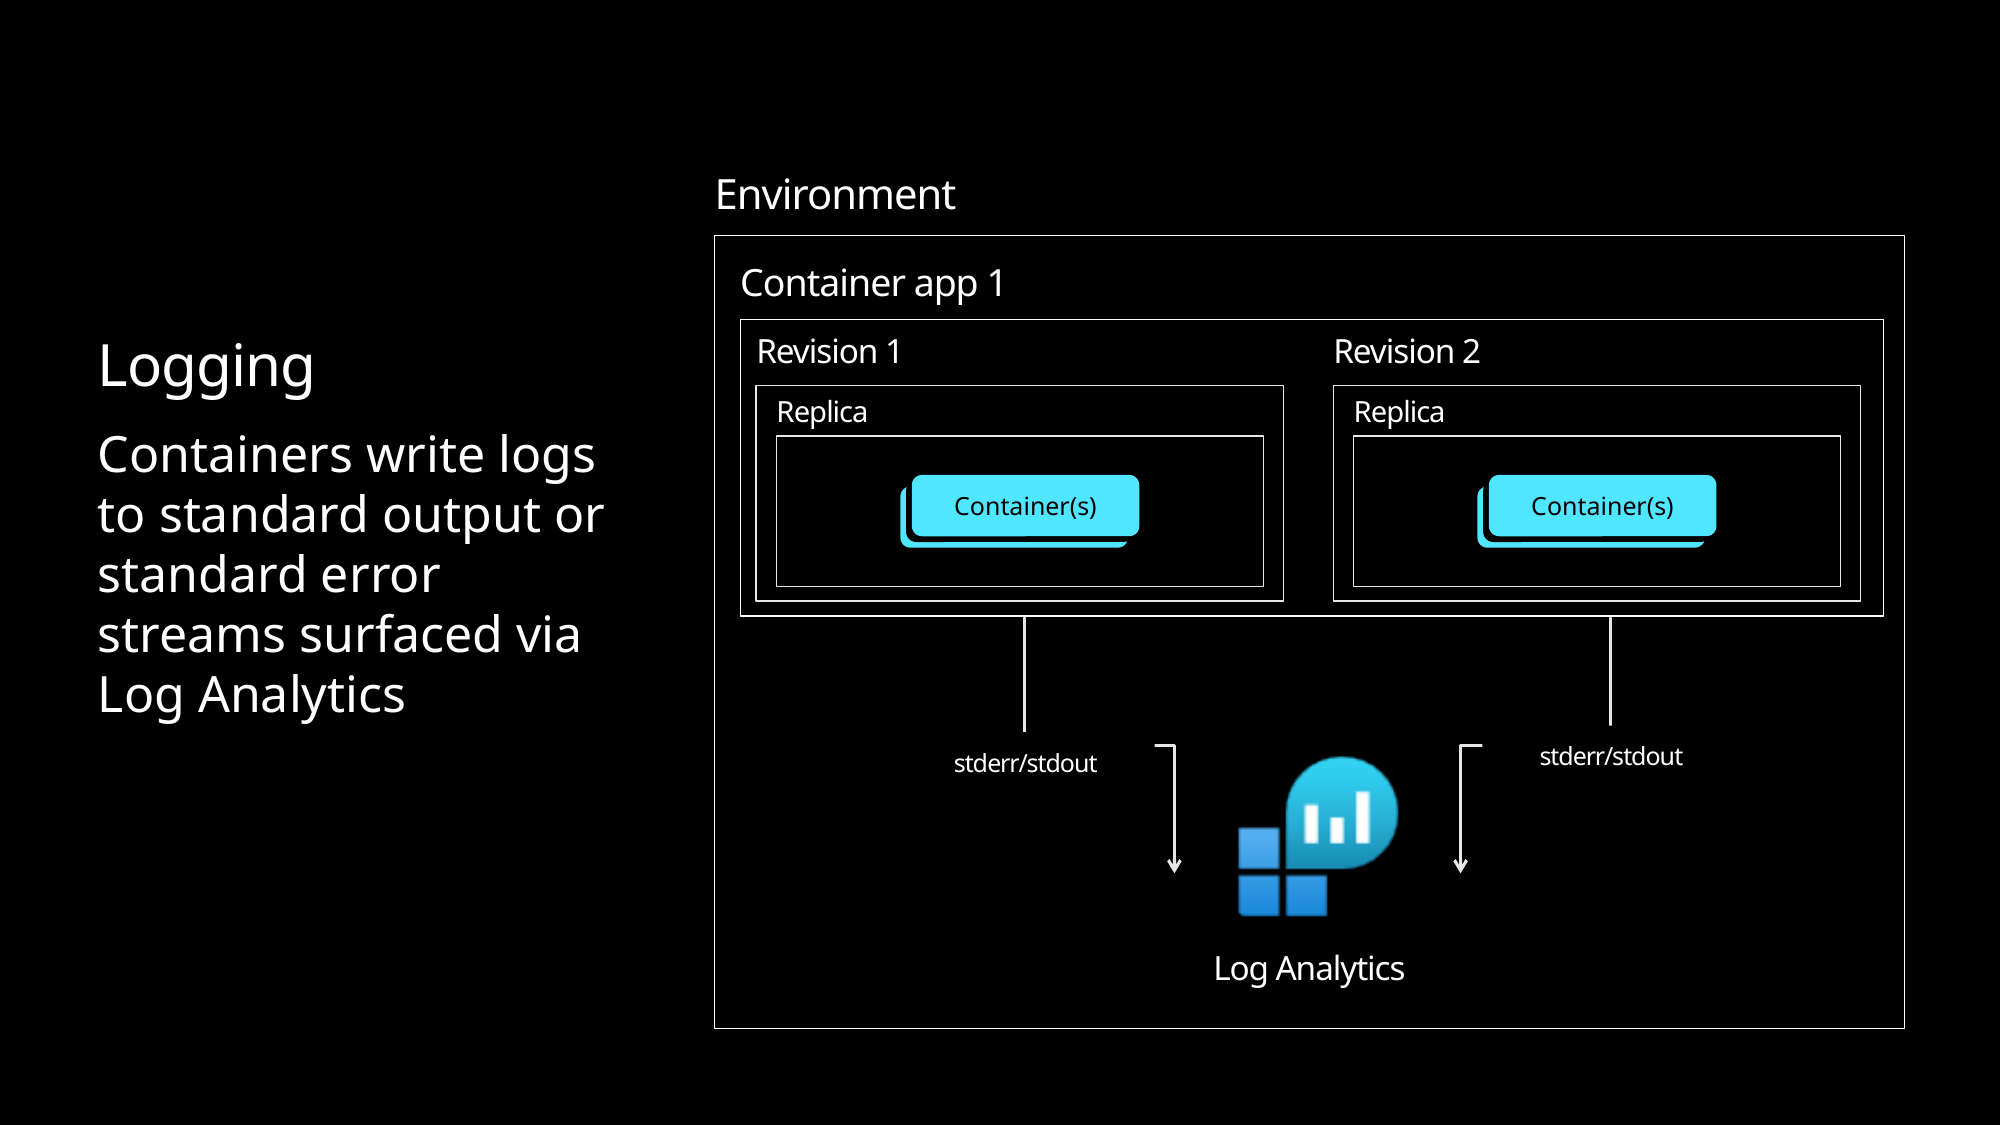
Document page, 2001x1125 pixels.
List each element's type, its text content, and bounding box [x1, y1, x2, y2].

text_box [971, 670, 1228, 821]
text_box [899, 486, 1128, 549]
text_box [740, 319, 1884, 617]
text_box stderr/stdout [896, 732, 971, 793]
text_box Container app 1 [740, 259, 1905, 305]
text_box [755, 385, 1284, 602]
text_box Container(s) [1488, 474, 1718, 538]
text_box Log Analytics [1007, 946, 1612, 987]
text_box [1482, 480, 1711, 543]
text_box [905, 481, 1134, 543]
text_box Container(s) [911, 474, 1141, 538]
text_box Revision 2 [1333, 330, 1861, 371]
text_box [1333, 385, 1861, 602]
text_box stderr/stdout [1664, 725, 1741, 786]
text_box [776, 435, 1264, 587]
text_box Replica [1353, 393, 1841, 429]
text_box [714, 235, 1905, 1029]
text_box Environment [714, 167, 1879, 218]
text_box [1353, 435, 1841, 587]
text_box [1476, 486, 1705, 549]
text_box Revision 1 [756, 330, 1284, 371]
text_box Containers write logs to standard output or standard error streams surfaced via Log Analytics [97, 422, 627, 723]
text_box Replica [776, 393, 1264, 429]
picture [1233, 752, 1404, 923]
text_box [1407, 670, 1664, 821]
title Logging [97, 333, 714, 521]
